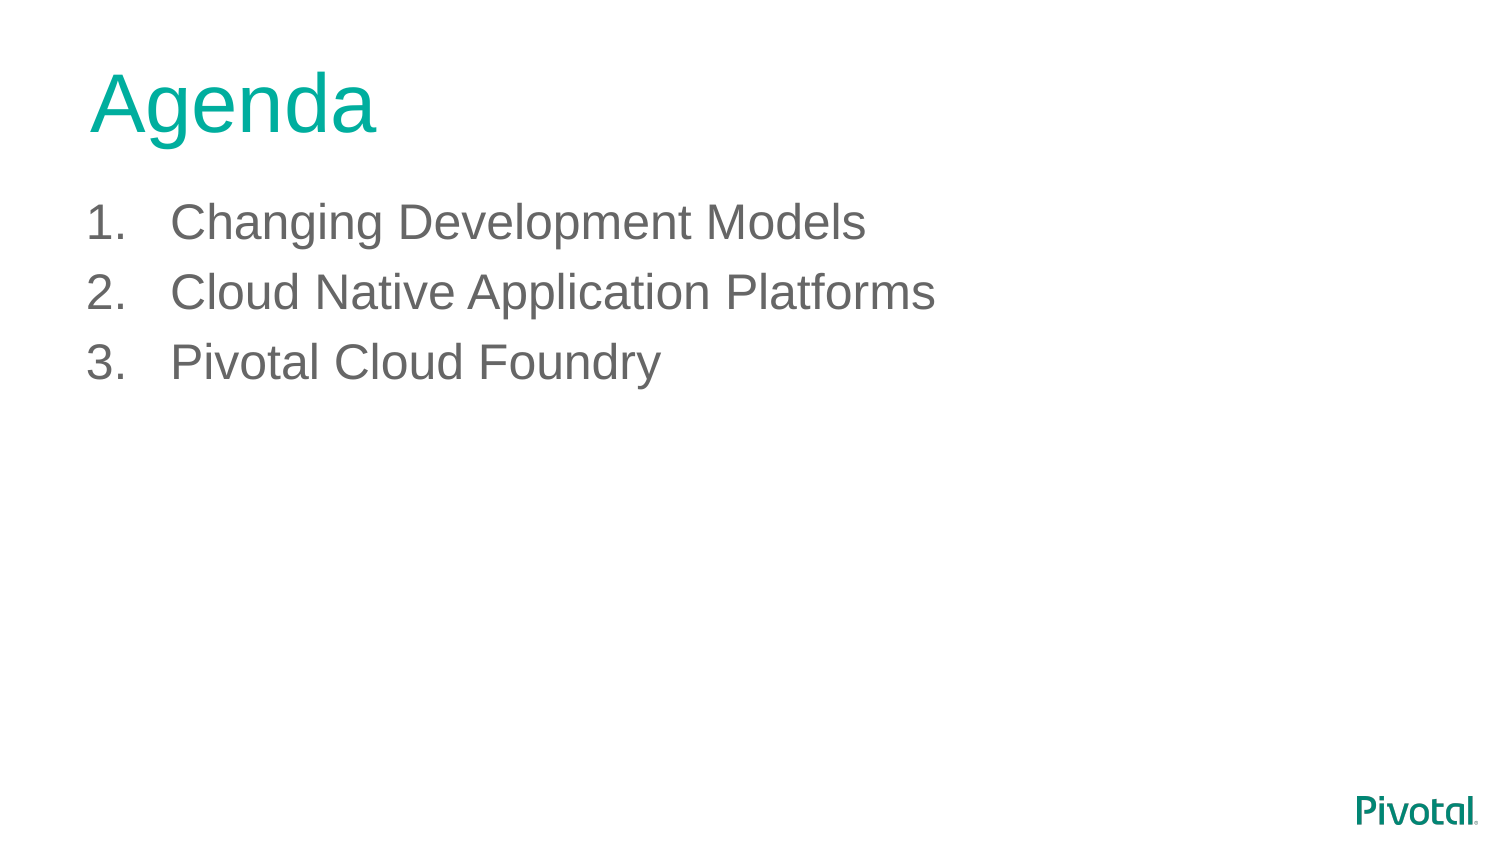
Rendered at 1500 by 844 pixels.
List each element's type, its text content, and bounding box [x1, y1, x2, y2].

title Agenda [75, 33, 1425, 102]
list Changing Development Models Cloud Native Application Platforms Pivotal Cloud Foundry [70, 102, 1474, 734]
picture [1357, 796, 1478, 825]
